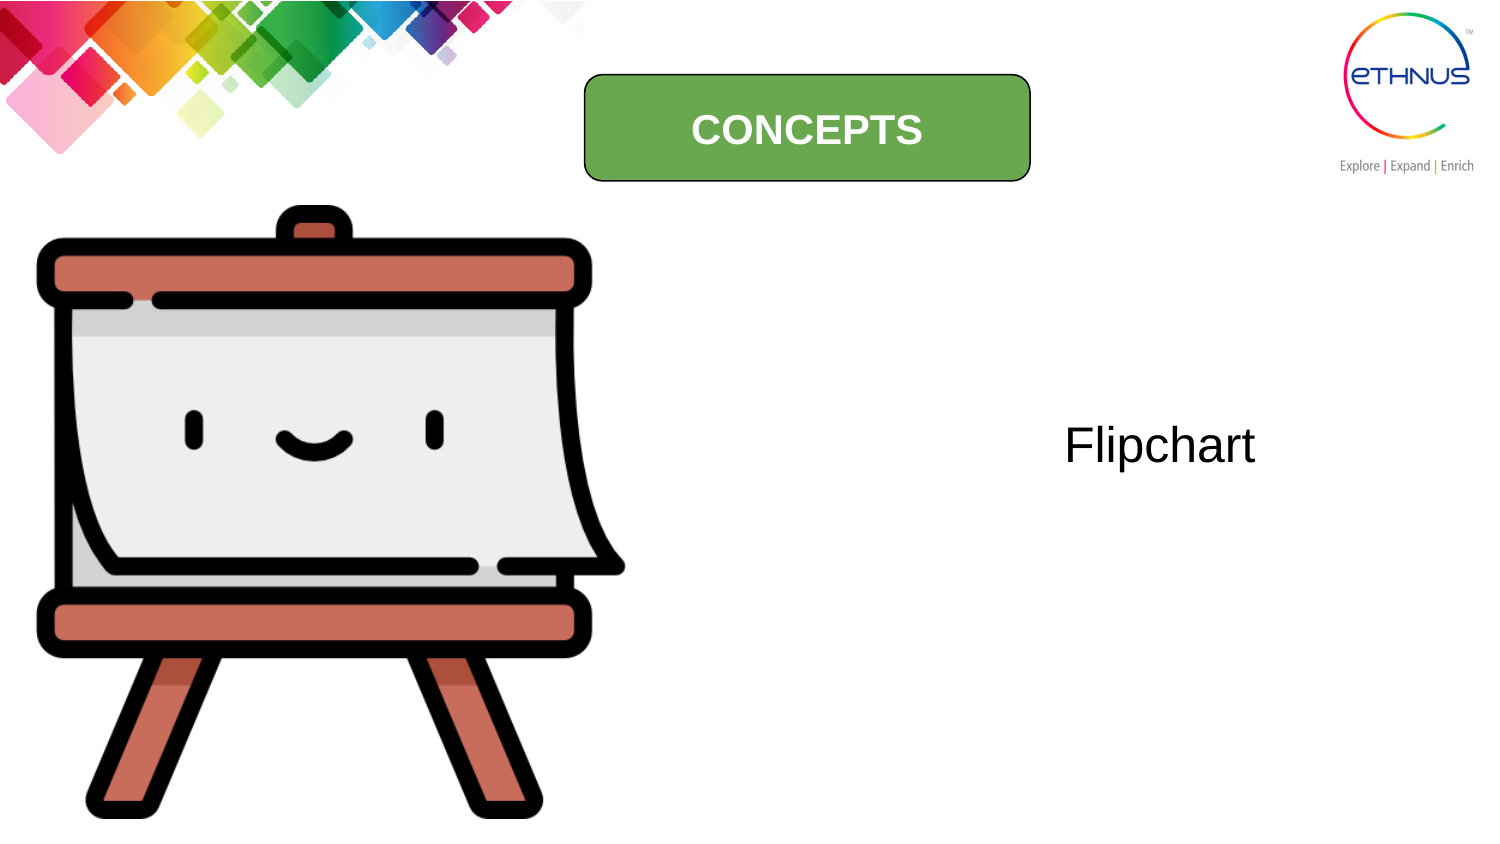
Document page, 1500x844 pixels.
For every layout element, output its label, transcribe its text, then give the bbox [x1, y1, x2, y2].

picture [24, 205, 639, 819]
picture [1327, 0, 1500, 182]
picture [0, 1, 585, 154]
text_box CONCEPTS [584, 74, 1031, 181]
text_box Flipchart [1030, 382, 1290, 461]
